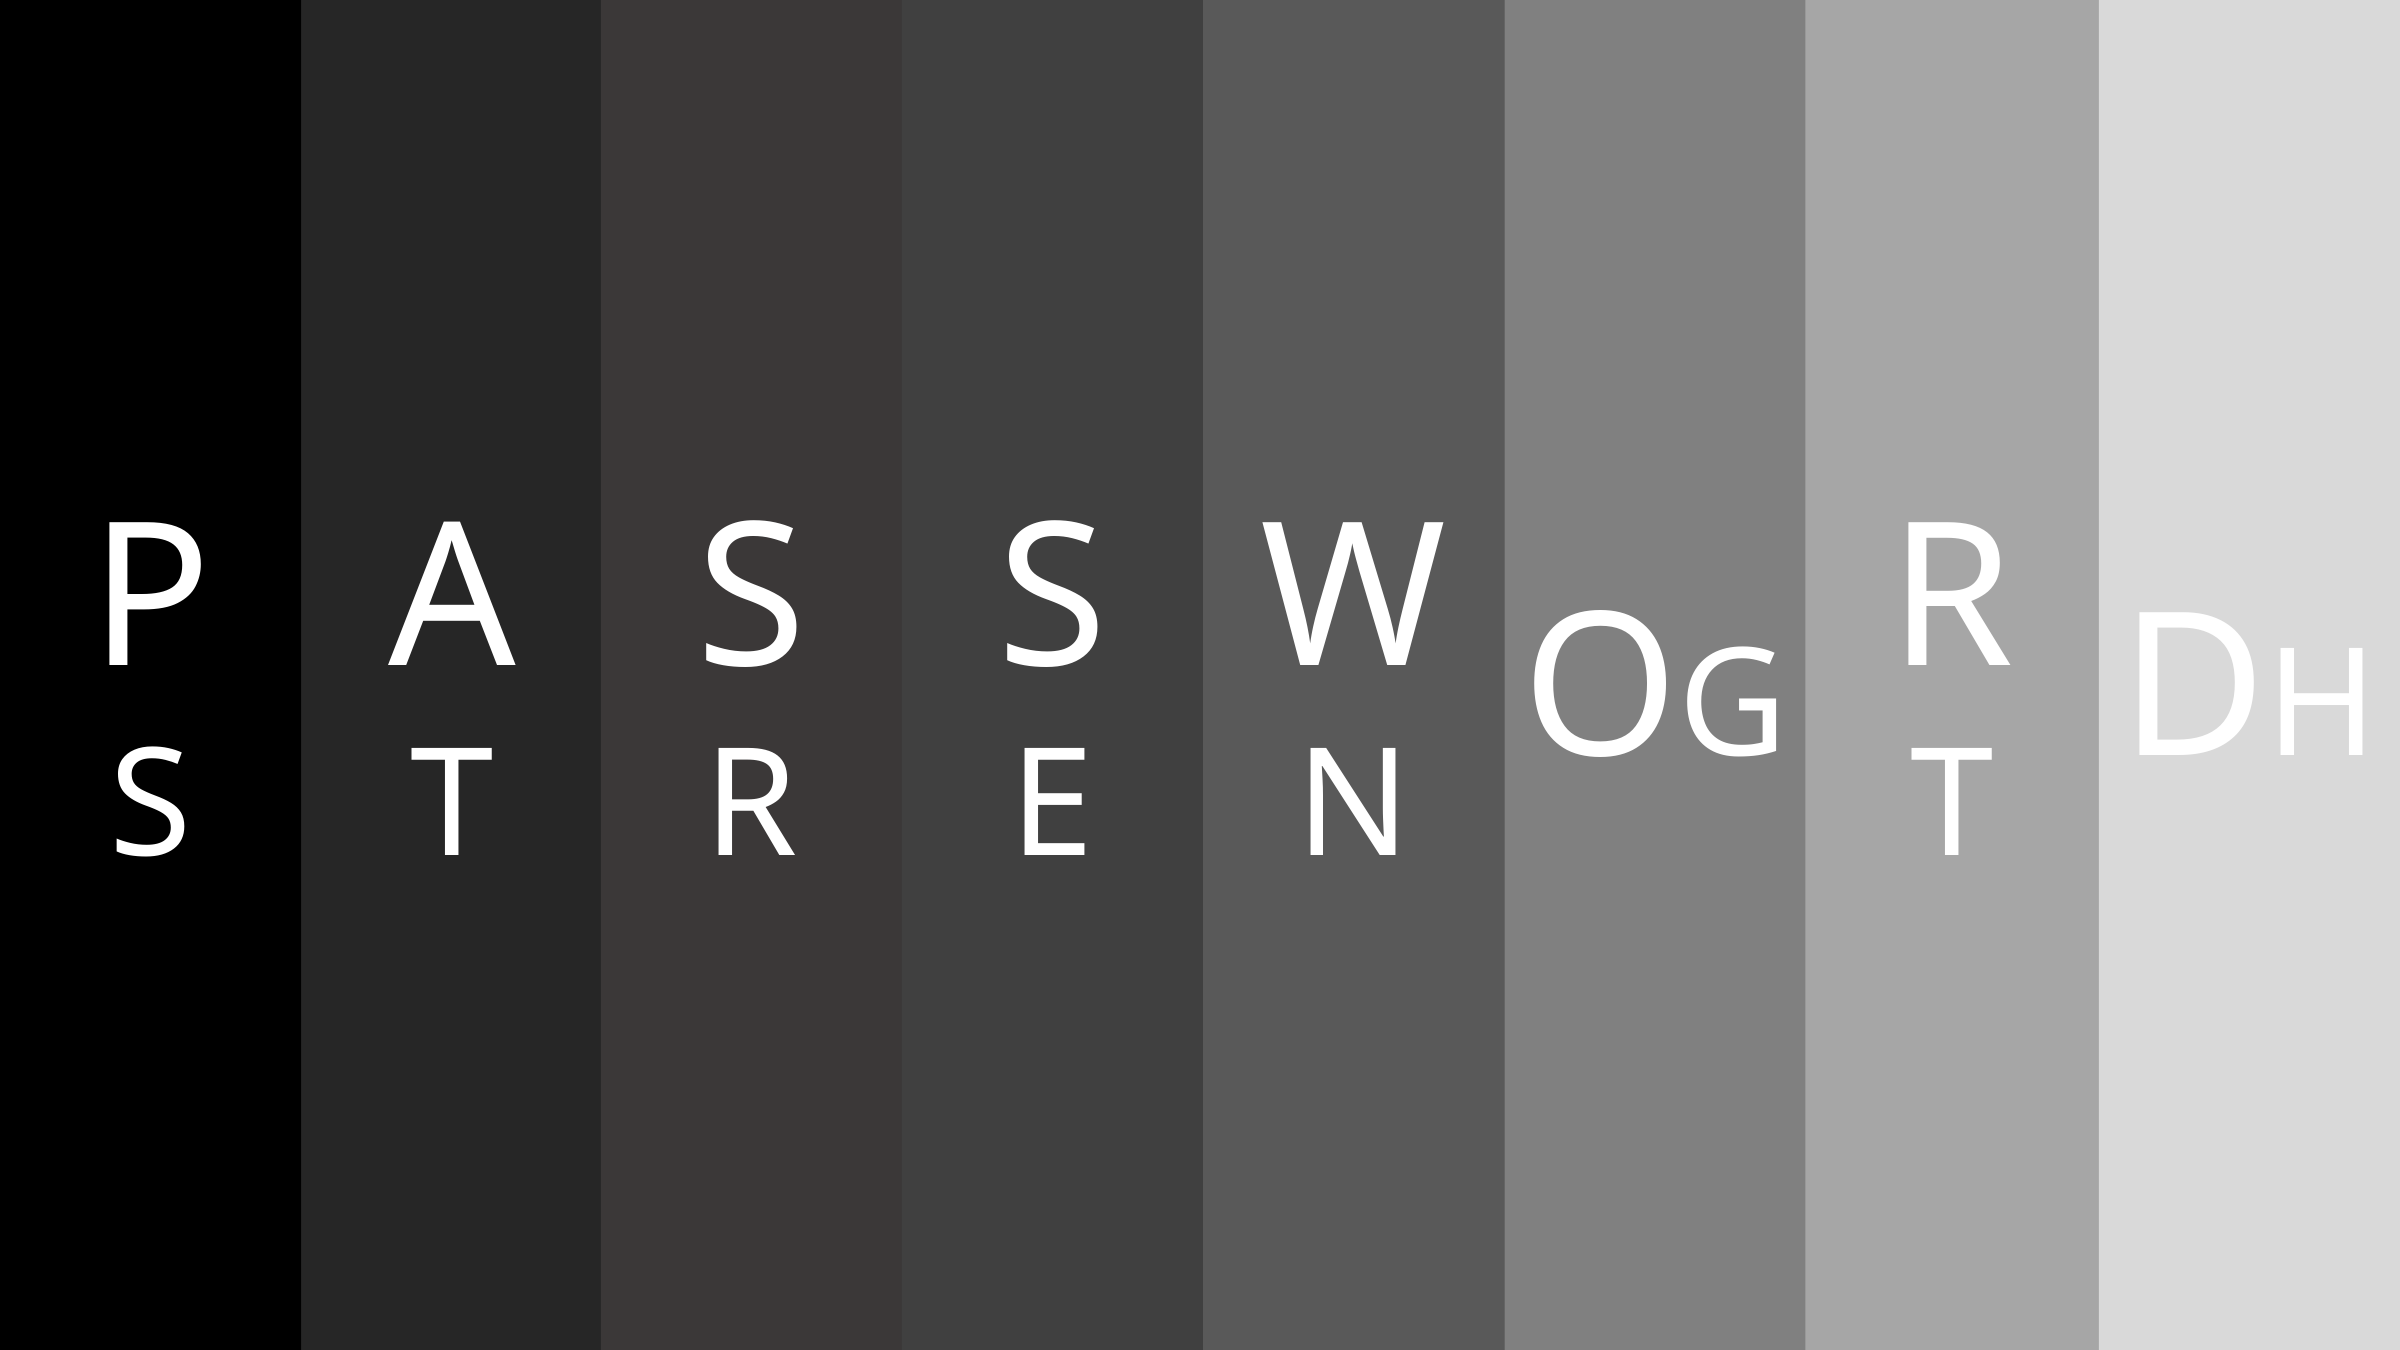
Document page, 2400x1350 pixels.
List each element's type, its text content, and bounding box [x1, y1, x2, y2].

text_box P S [0, 0, 300, 1350]
text_box DH [2098, 0, 2400, 1350]
text_box S R [600, 0, 901, 1350]
text_box WN [1202, 0, 1503, 1350]
text_box OG [1503, 0, 1806, 1350]
text_box R T [1806, 0, 2098, 1350]
text_box A T [300, 0, 600, 1350]
text_box S E [901, 0, 1202, 1350]
